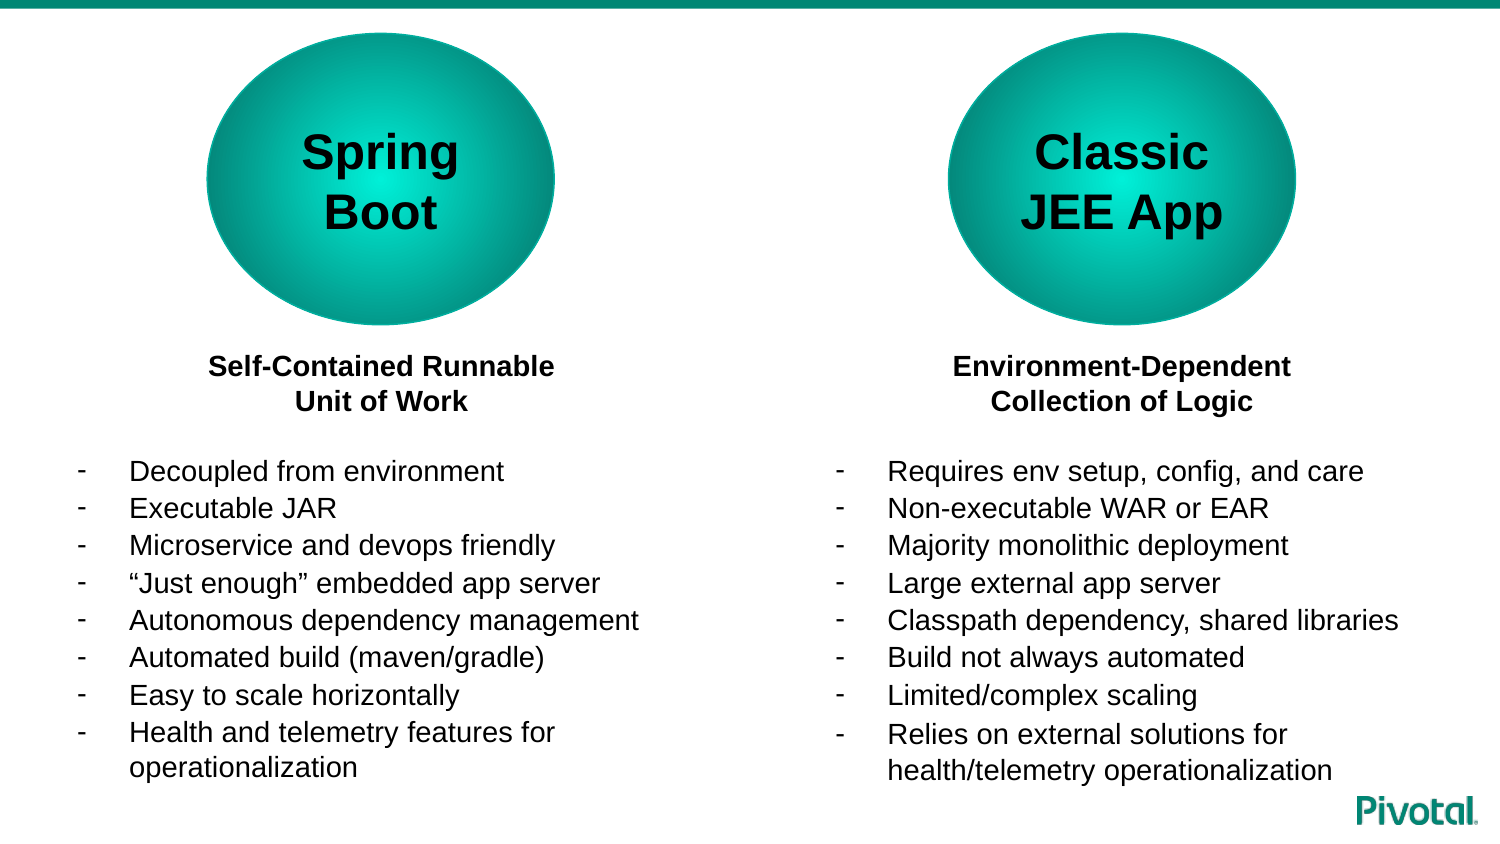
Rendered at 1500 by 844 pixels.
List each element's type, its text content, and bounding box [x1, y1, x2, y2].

text_box Environment-Dependent Collection of Logic Requires env setup, config, and care Non-executable WAR or EAR Majority monolithic deployment Large external app server Classpath dependency, shared libraries Build not always automated Limited/complex scaling Relies on external solutions for health/telemetry operationalization [797, 331, 1447, 703]
text_box Self-Contained Runnable Unit of Work Decoupled from environment Executable JAR Microservice and devops friendly “Just enough” embedded app server Autonomous dependency management Automated build (maven/gradle) Easy to scale horizontally Health and telemetry features for operationalization [39, 331, 724, 703]
text_box Classic JEE App [948, 33, 1296, 325]
text_box Spring Boot [207, 33, 555, 325]
picture [1357, 796, 1478, 825]
